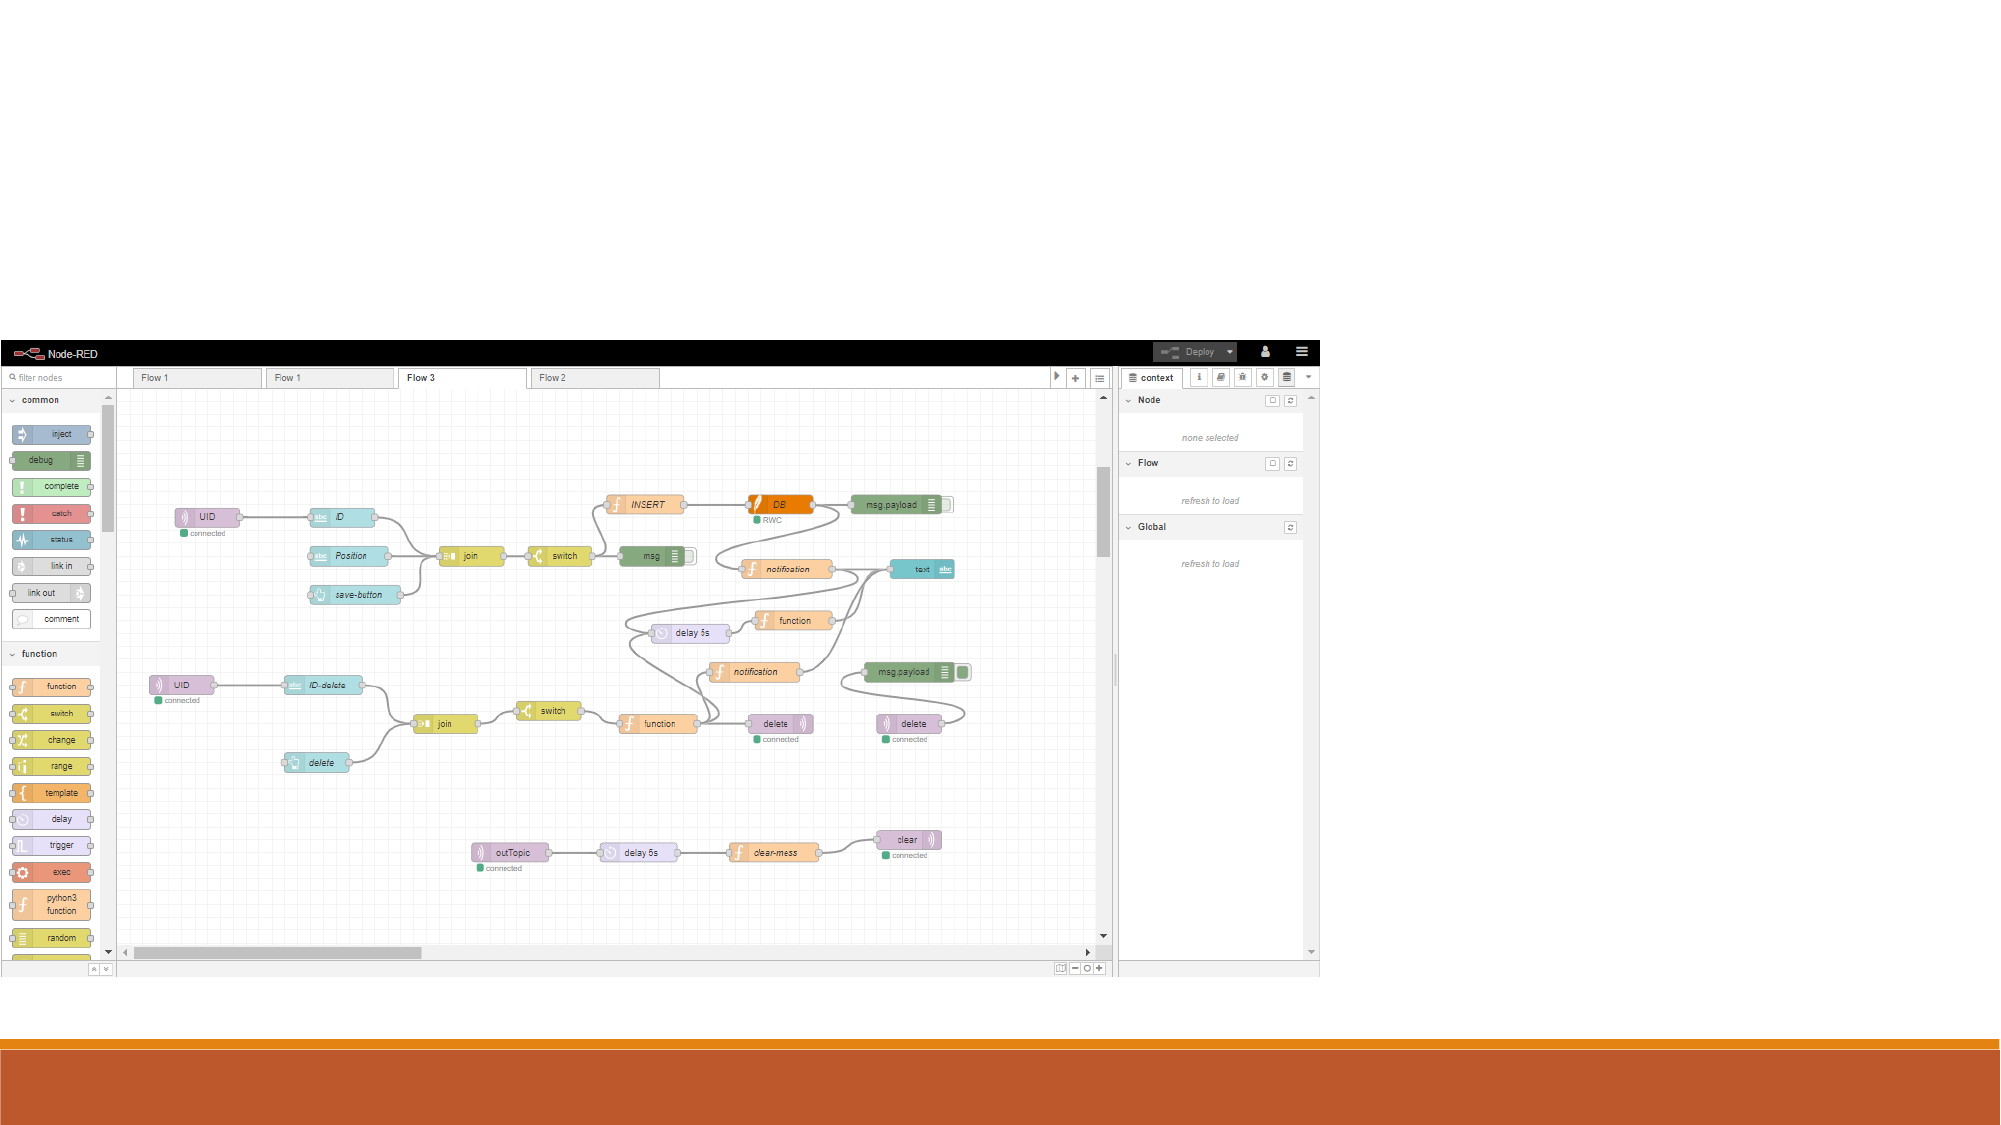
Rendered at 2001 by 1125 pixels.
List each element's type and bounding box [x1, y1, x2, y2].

picture [0, 339, 1321, 978]
